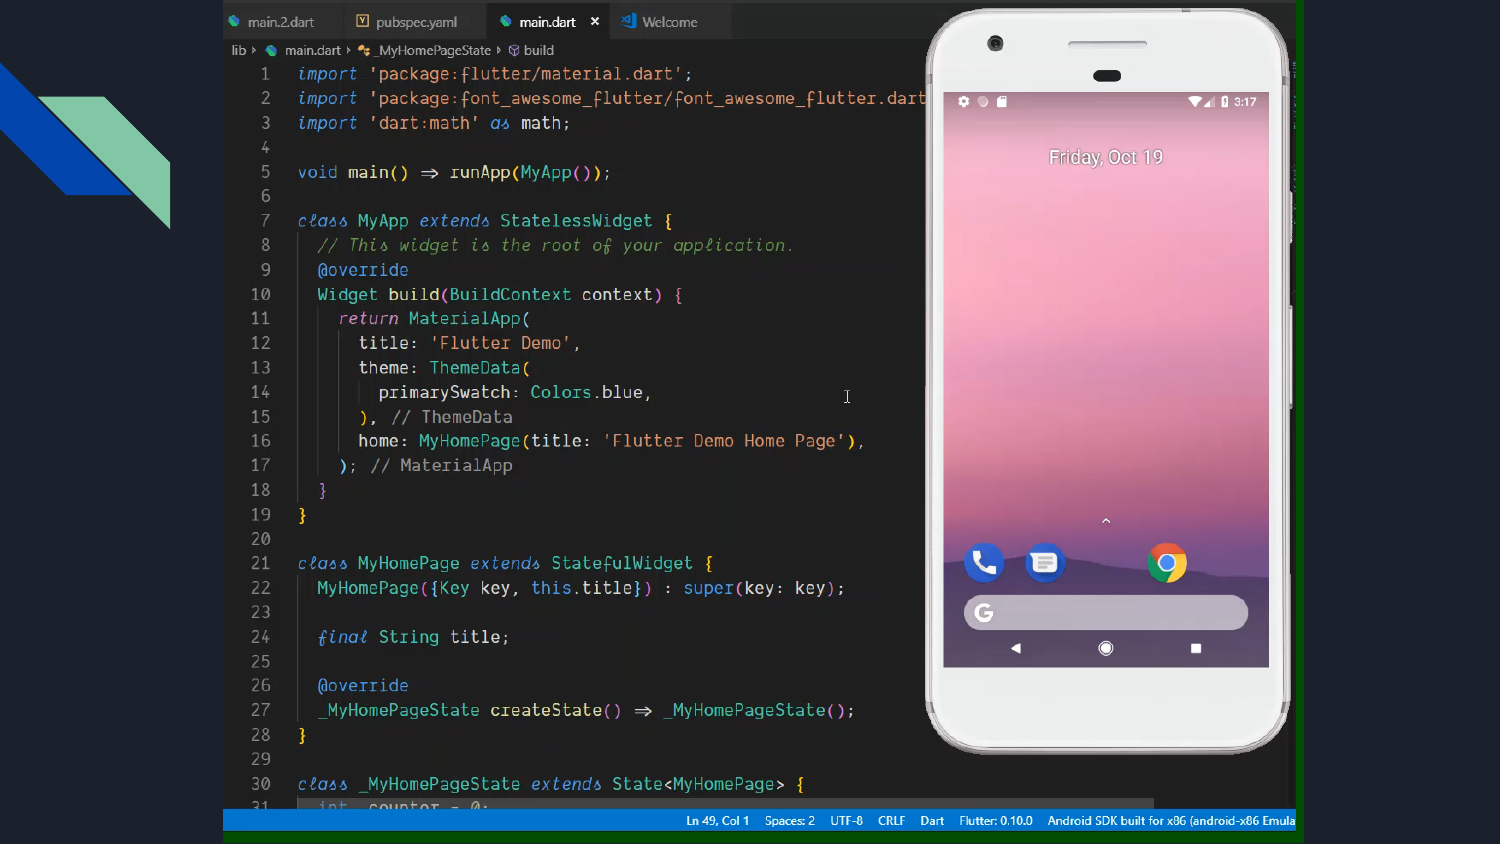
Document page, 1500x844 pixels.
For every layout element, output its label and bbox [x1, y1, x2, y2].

text_box [222, 0, 1305, 844]
